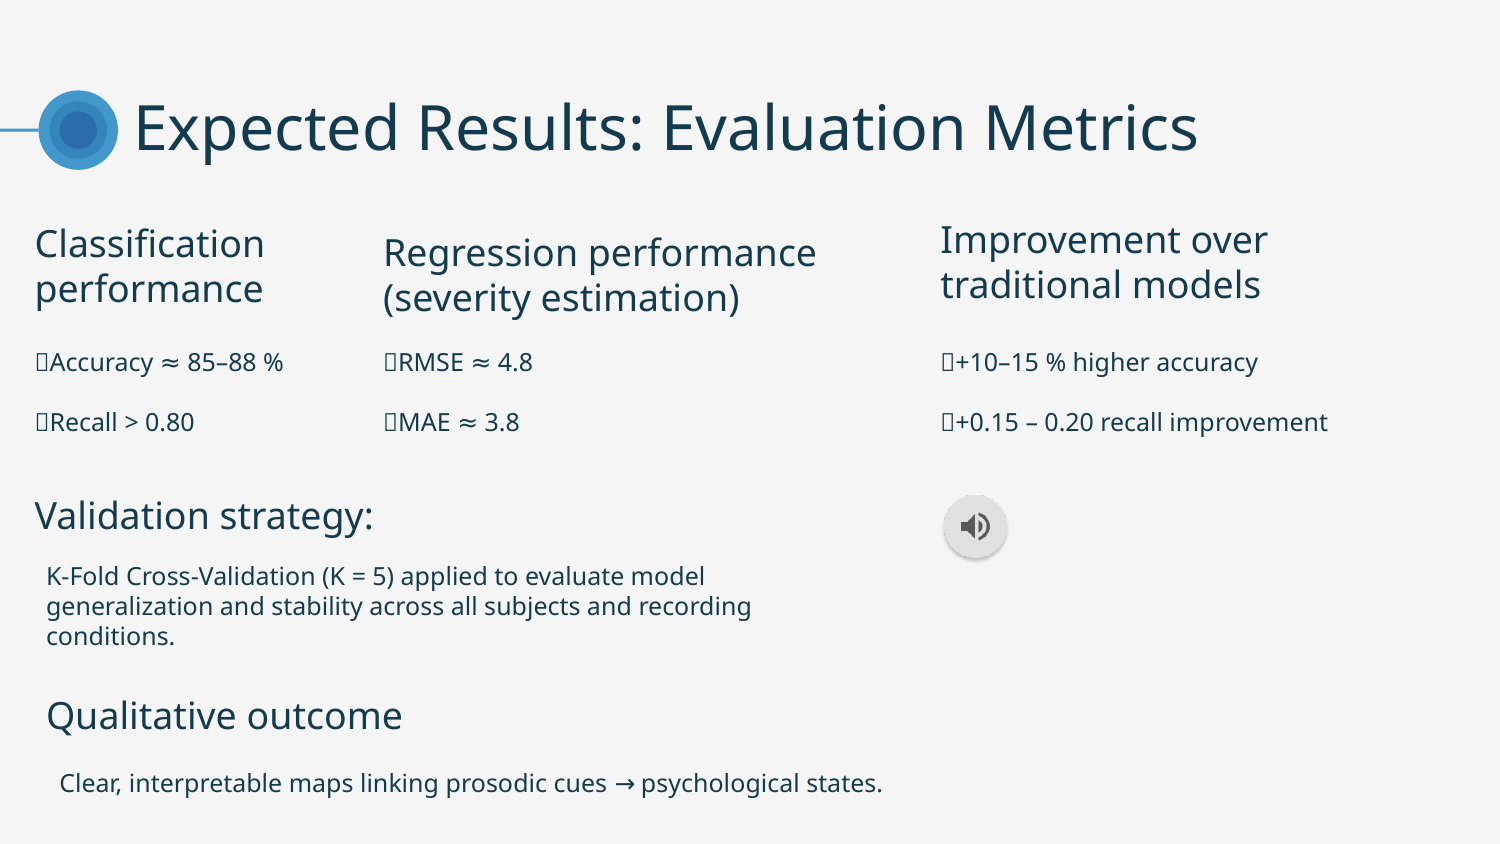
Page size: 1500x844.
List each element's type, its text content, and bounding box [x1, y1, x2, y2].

subtitle Regression performance (severity estimation) [368, 221, 853, 334]
subtitle Qualitative outcome [30, 681, 453, 753]
subtitle 🔹RMSE ≈ 4.8 🔹MAE ≈ 3.8 [368, 331, 790, 476]
subtitle Improvement over traditional models [925, 221, 1347, 322]
subtitle Clear, interpretable maps linking prosodic cues → psychological states. [44, 752, 913, 824]
subtitle Classification performance [19, 221, 368, 326]
subtitle K-Fold Cross-Validation (K = 5) applied to evaluate model generalization and stability across all subjects and recording conditions. [30, 545, 900, 617]
picture [937, 487, 1014, 564]
title Expected Results: Evaluation Metrics [118, 72, 1382, 167]
subtitle 🔹Accuracy ≈ 85–88 % 🔹Recall > 0.80 [19, 331, 368, 464]
subtitle 🔹+10–15 % higher accuracy 🔹+0.15 – 0.20 recall improvement [925, 331, 1389, 464]
subtitle Validation strategy: [19, 475, 441, 553]
